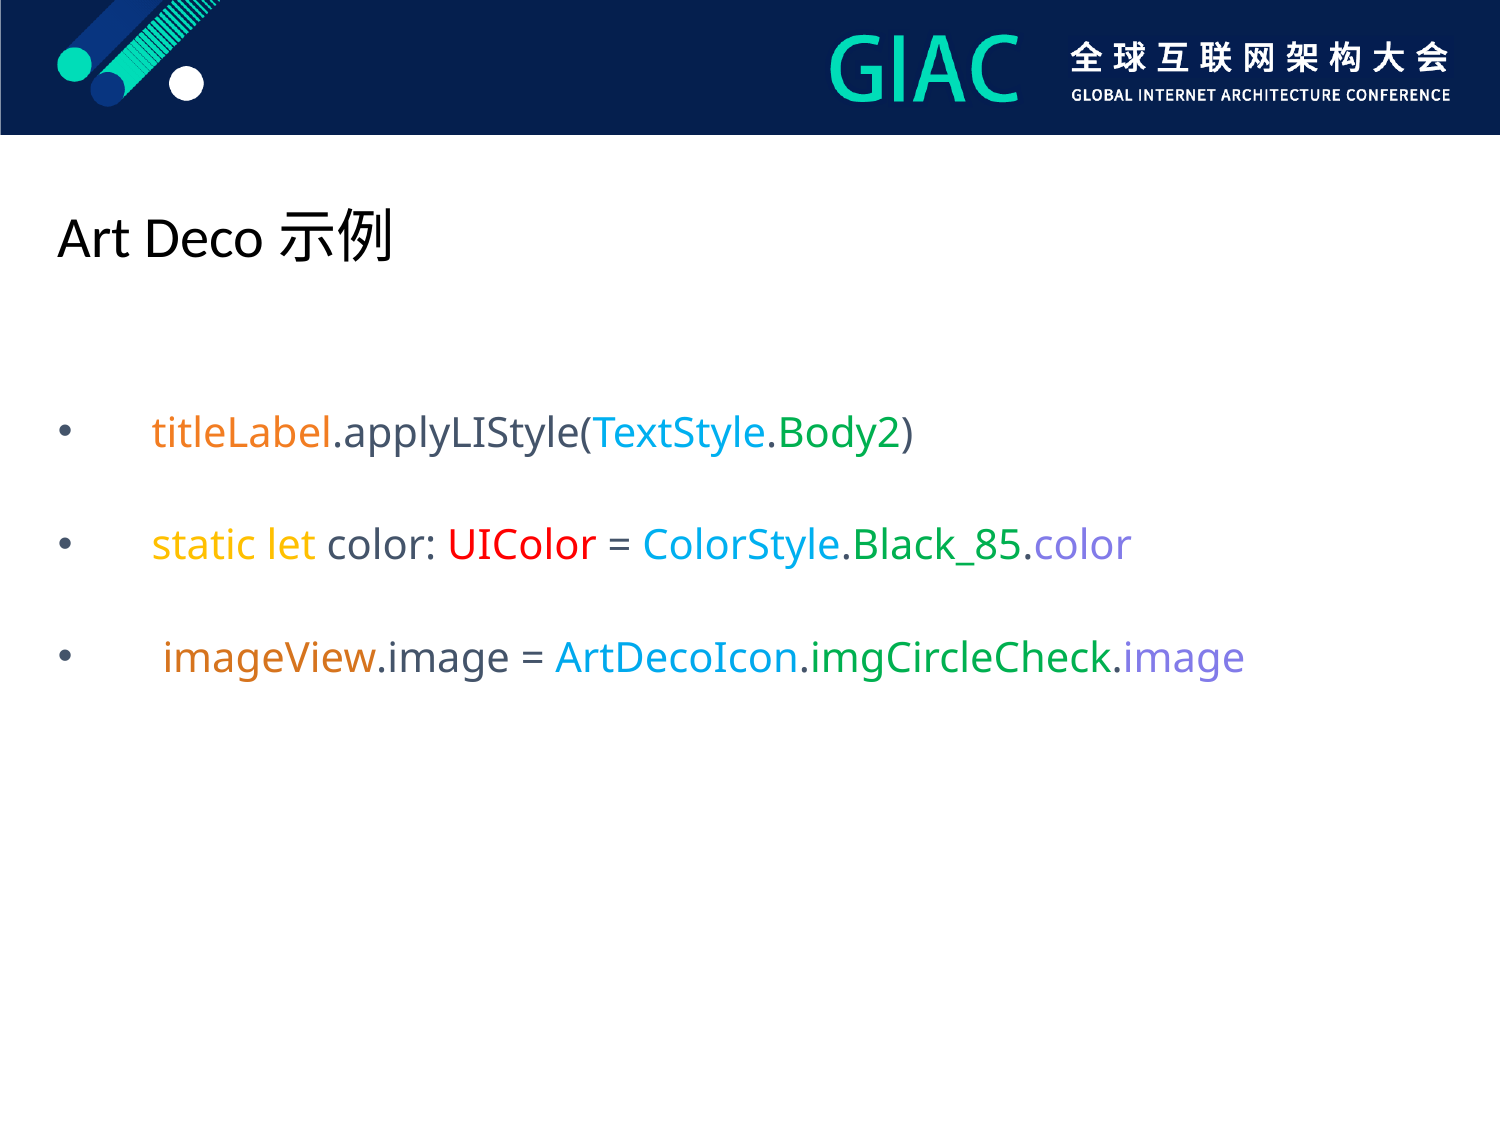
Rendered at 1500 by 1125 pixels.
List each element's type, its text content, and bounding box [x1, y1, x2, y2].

text_box Art Deco示例 [43, 191, 1131, 277]
text_box titleLabel.applyLIStyle(TextStyle.Body2) static let color: UIColor = ColorStyle.Black_85.color imageView.image = ArtDecoIcon.imgCircleCheck.image [43, 397, 1333, 688]
picture [0, 0, 1500, 1125]
